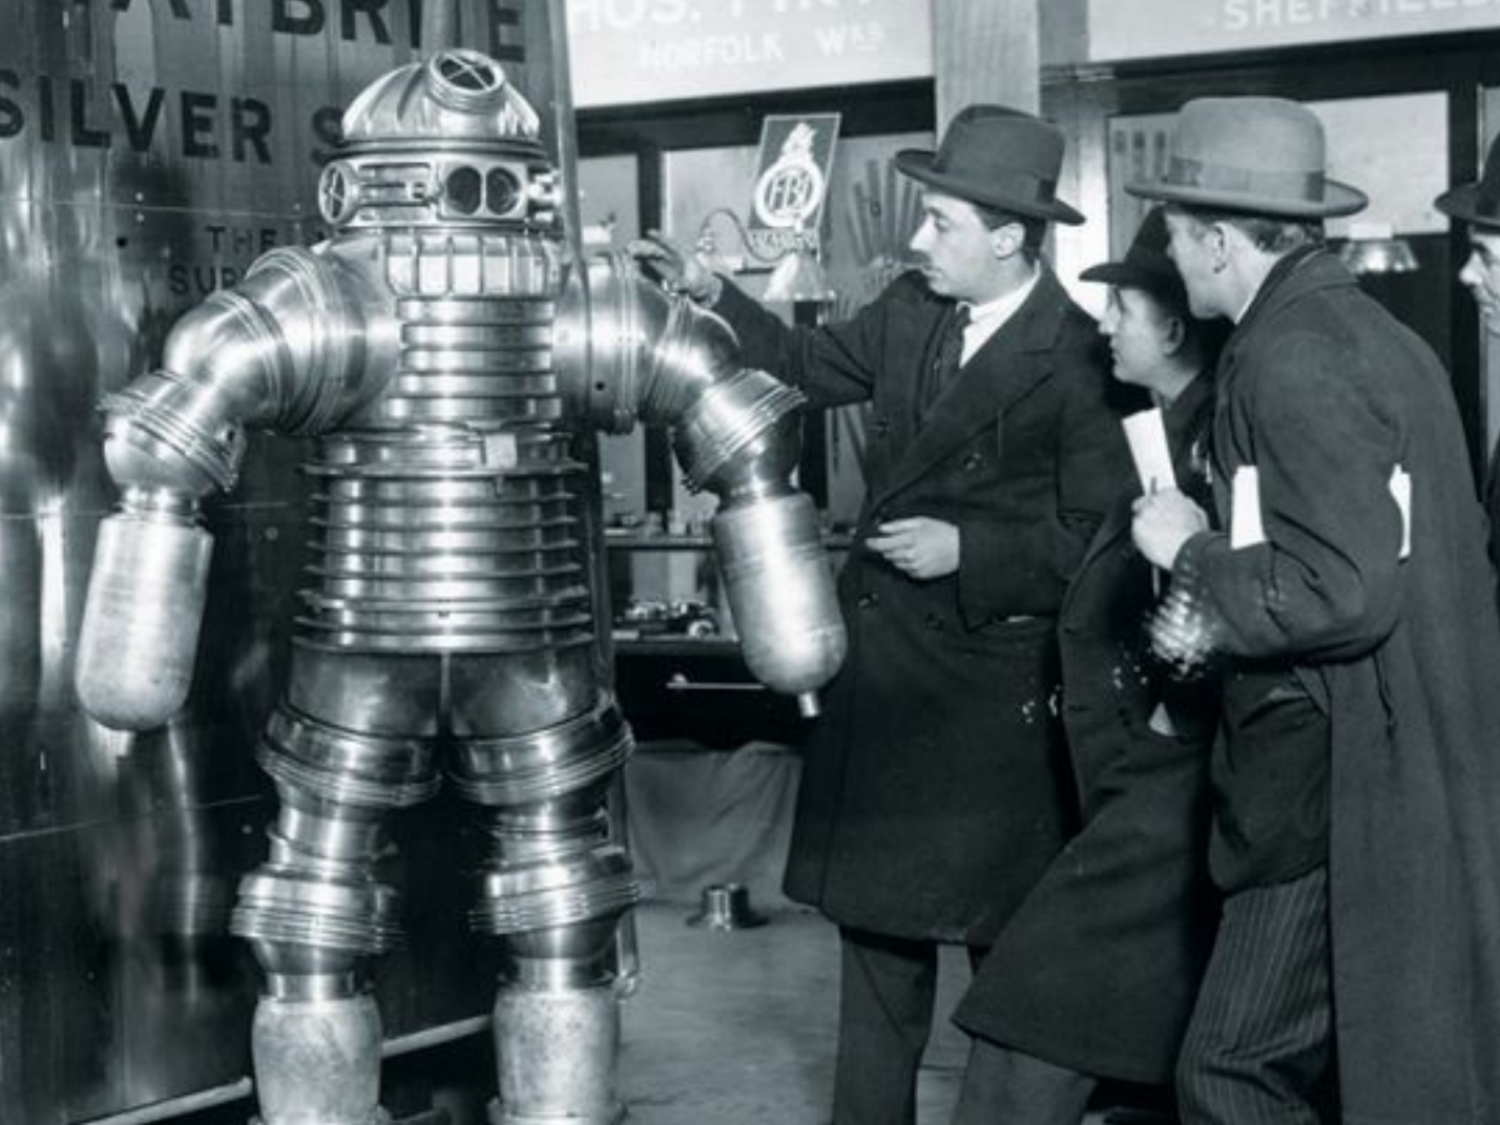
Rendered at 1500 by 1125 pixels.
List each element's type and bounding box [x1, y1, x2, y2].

list [0, 0, 1500, 1125]
